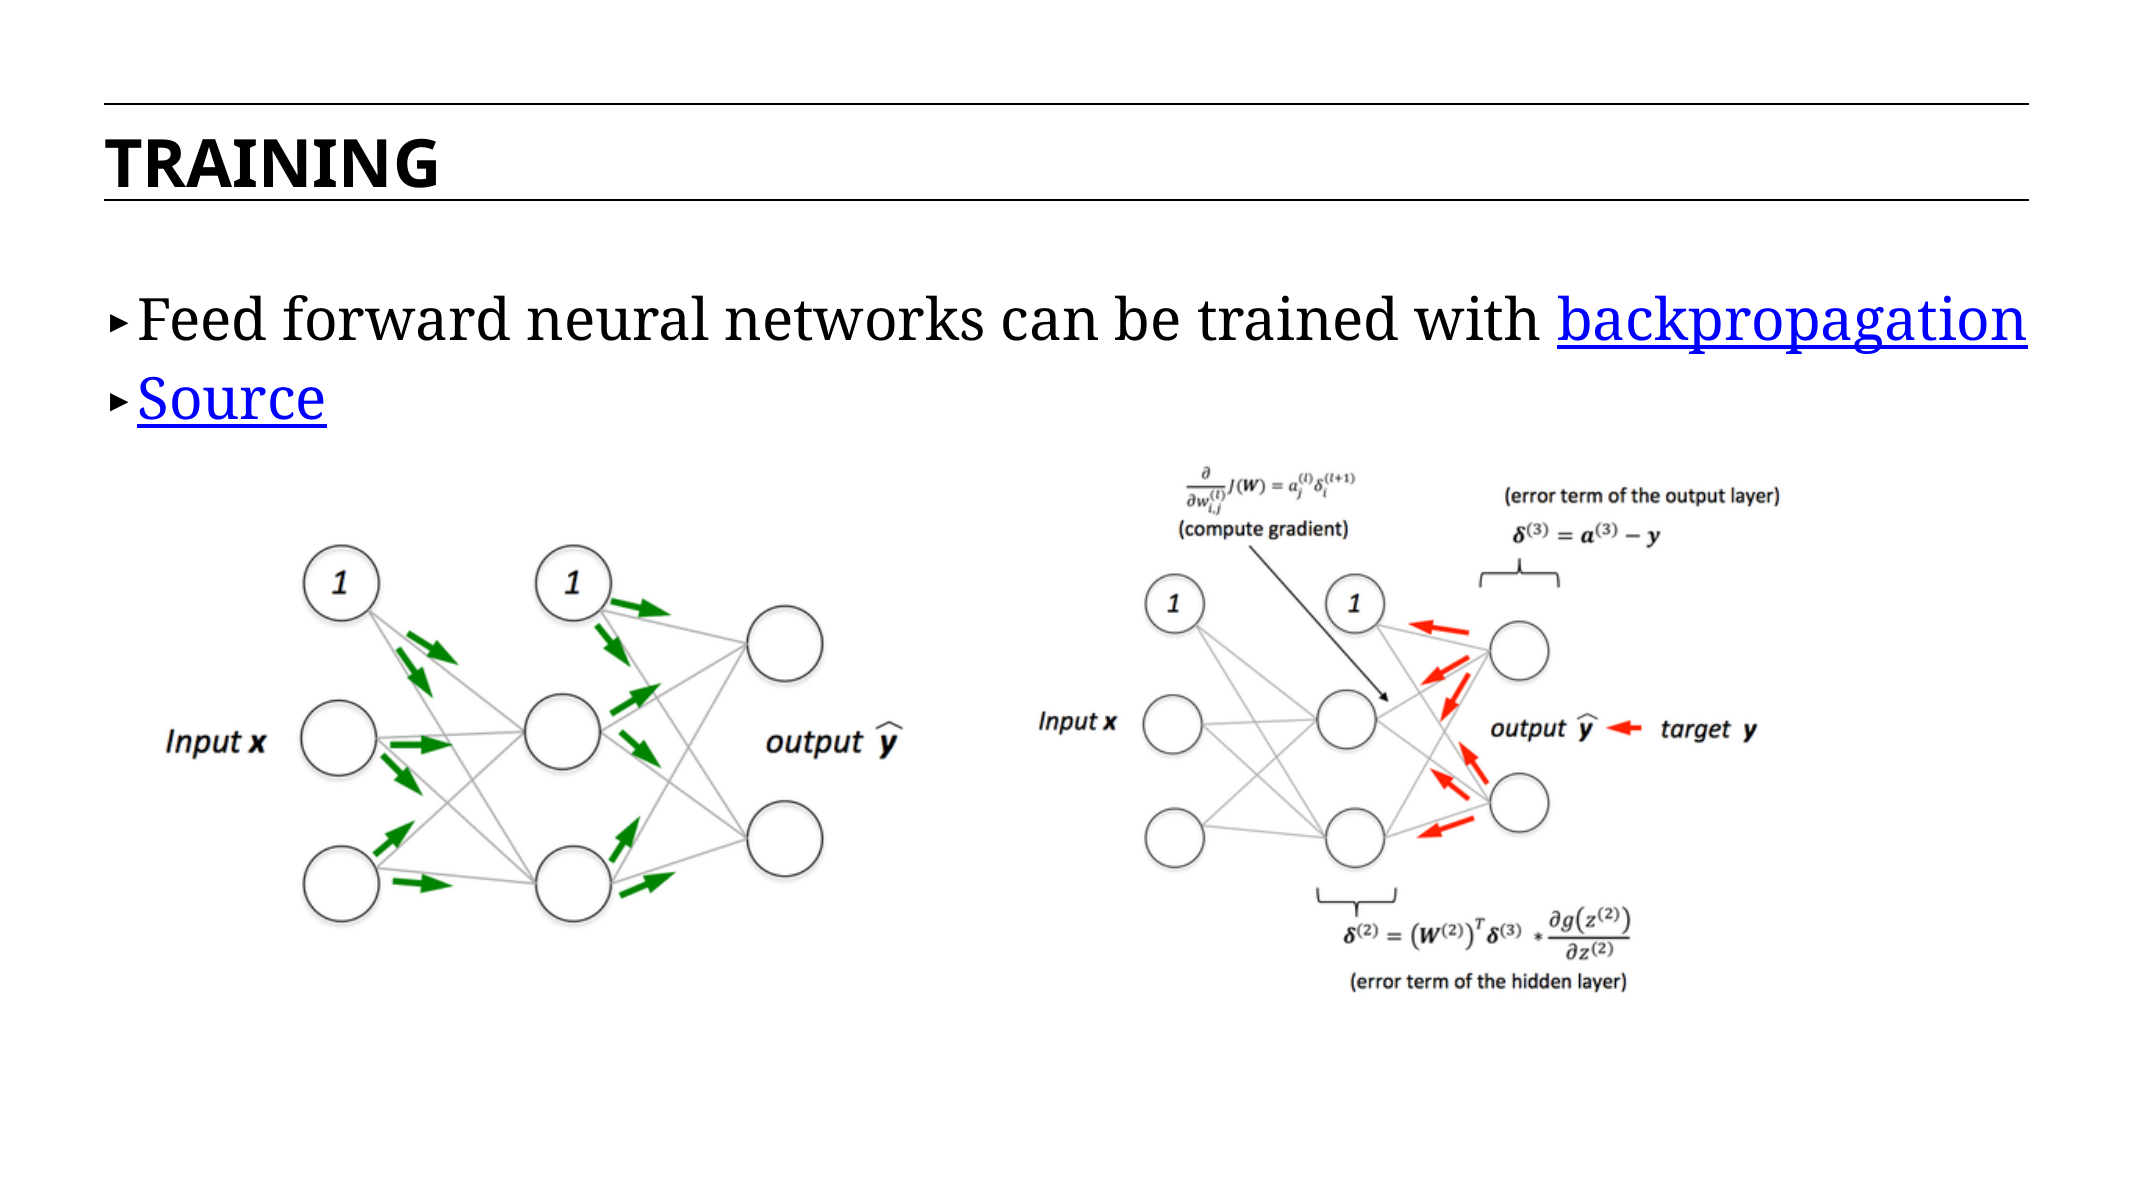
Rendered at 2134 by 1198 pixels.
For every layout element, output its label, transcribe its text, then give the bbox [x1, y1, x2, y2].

picture [157, 526, 916, 954]
picture [1031, 461, 1791, 1019]
text_box TRAINING [104, 120, 2030, 192]
list Feed forward neural networks can be trained with backpropagation Source [104, 212, 2030, 837]
